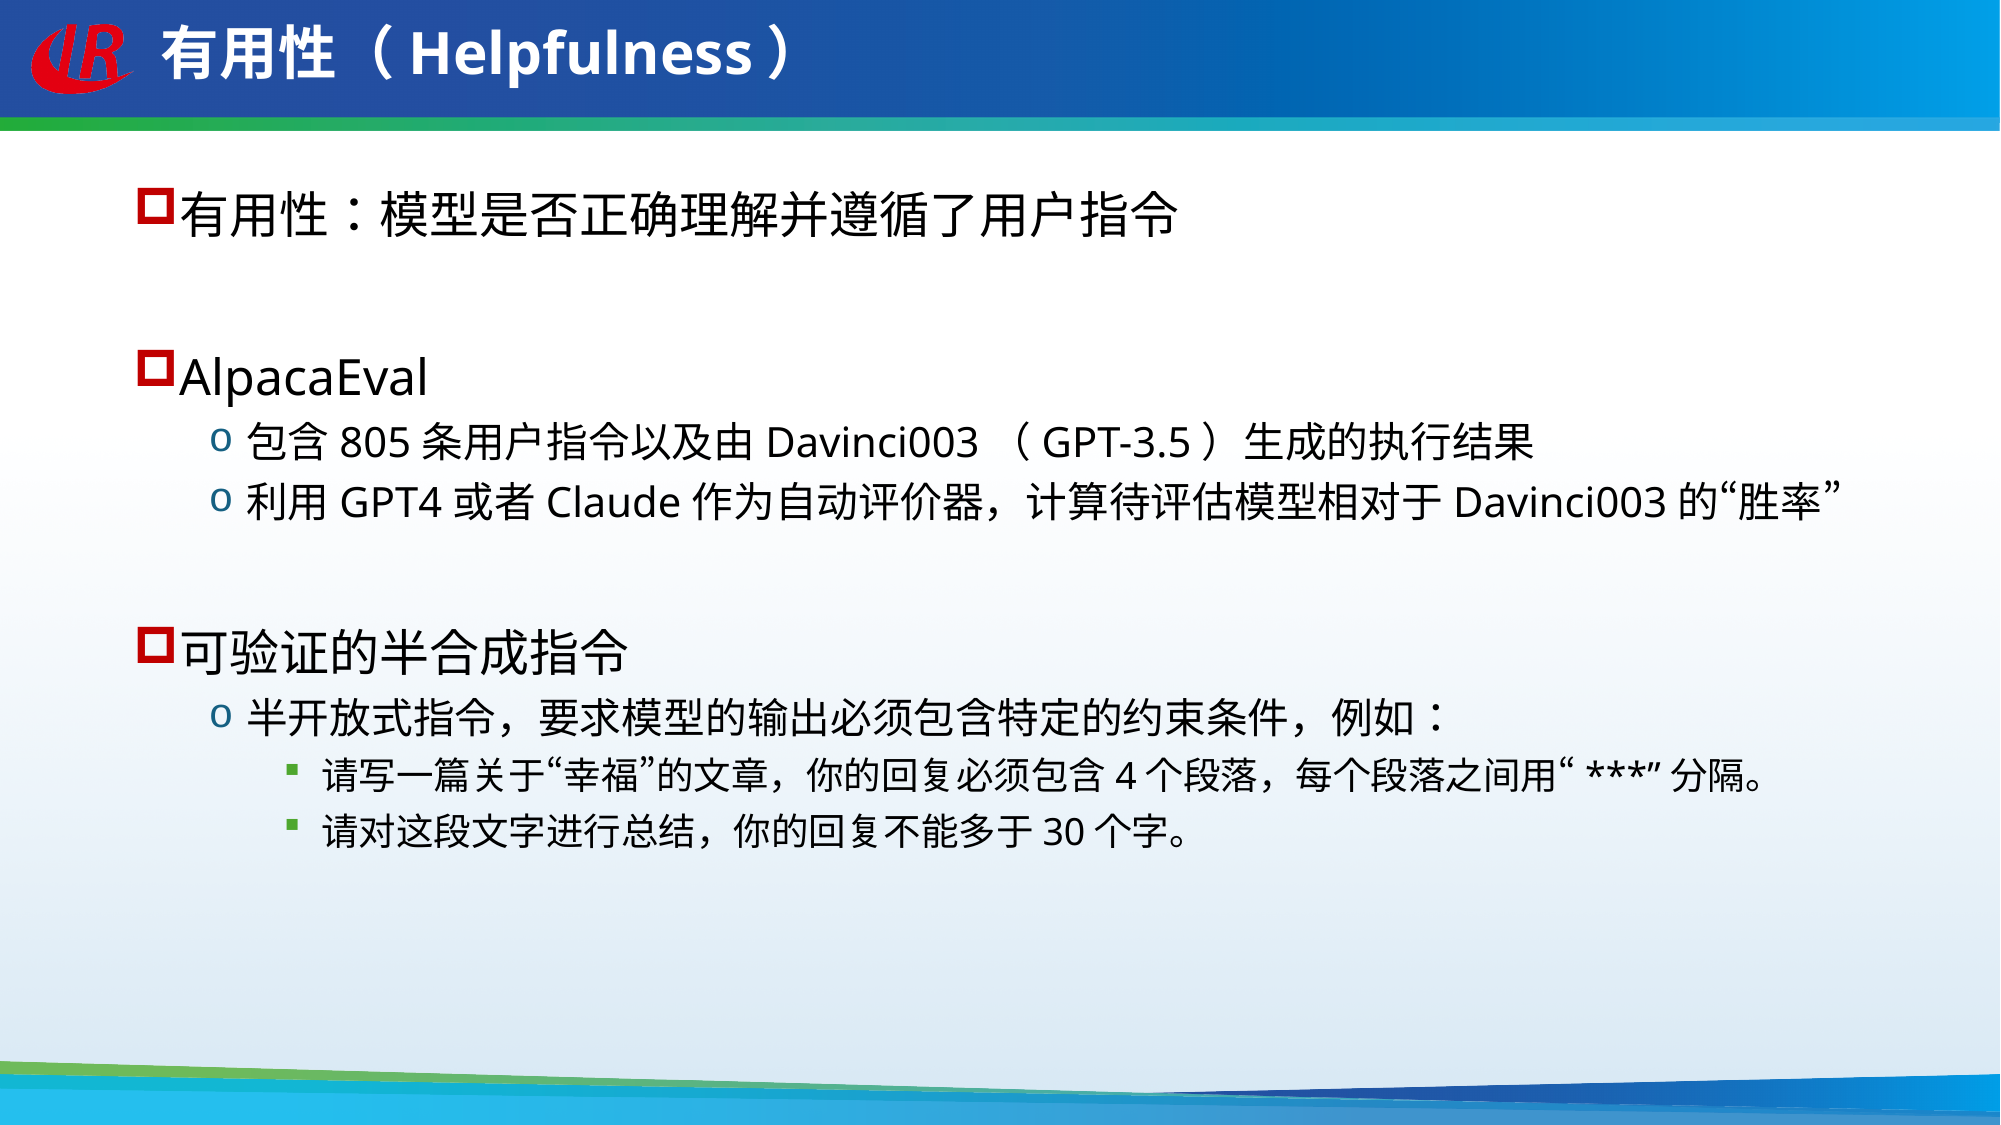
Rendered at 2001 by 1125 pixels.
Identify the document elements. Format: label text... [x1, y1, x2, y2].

list 有用性：模型是否正确理解并遵循了用户指令 AlpacaEval 包含805条用户指令以及由Davinci003（GPT-3.5）生成的执行结果 利用GPT4或者Claude作为自动评价器，计算待评估模型相对于Davinci003的“胜率” 可验证的半合成指令 半开放式指令，要求模型的输出必须包含特定的约束条件，例如： 请写一篇关于“幸福”的文章，你的回复必须包含4个段落，每个段落之间用“***”分隔。 请对这段文字进行总结，你的回复不能多于30个字。 [118, 175, 1890, 1047]
picture [0, 1061, 2000, 1125]
title 有用性（Helpfulness） [145, 16, 1035, 96]
picture [0, 0, 2000, 131]
